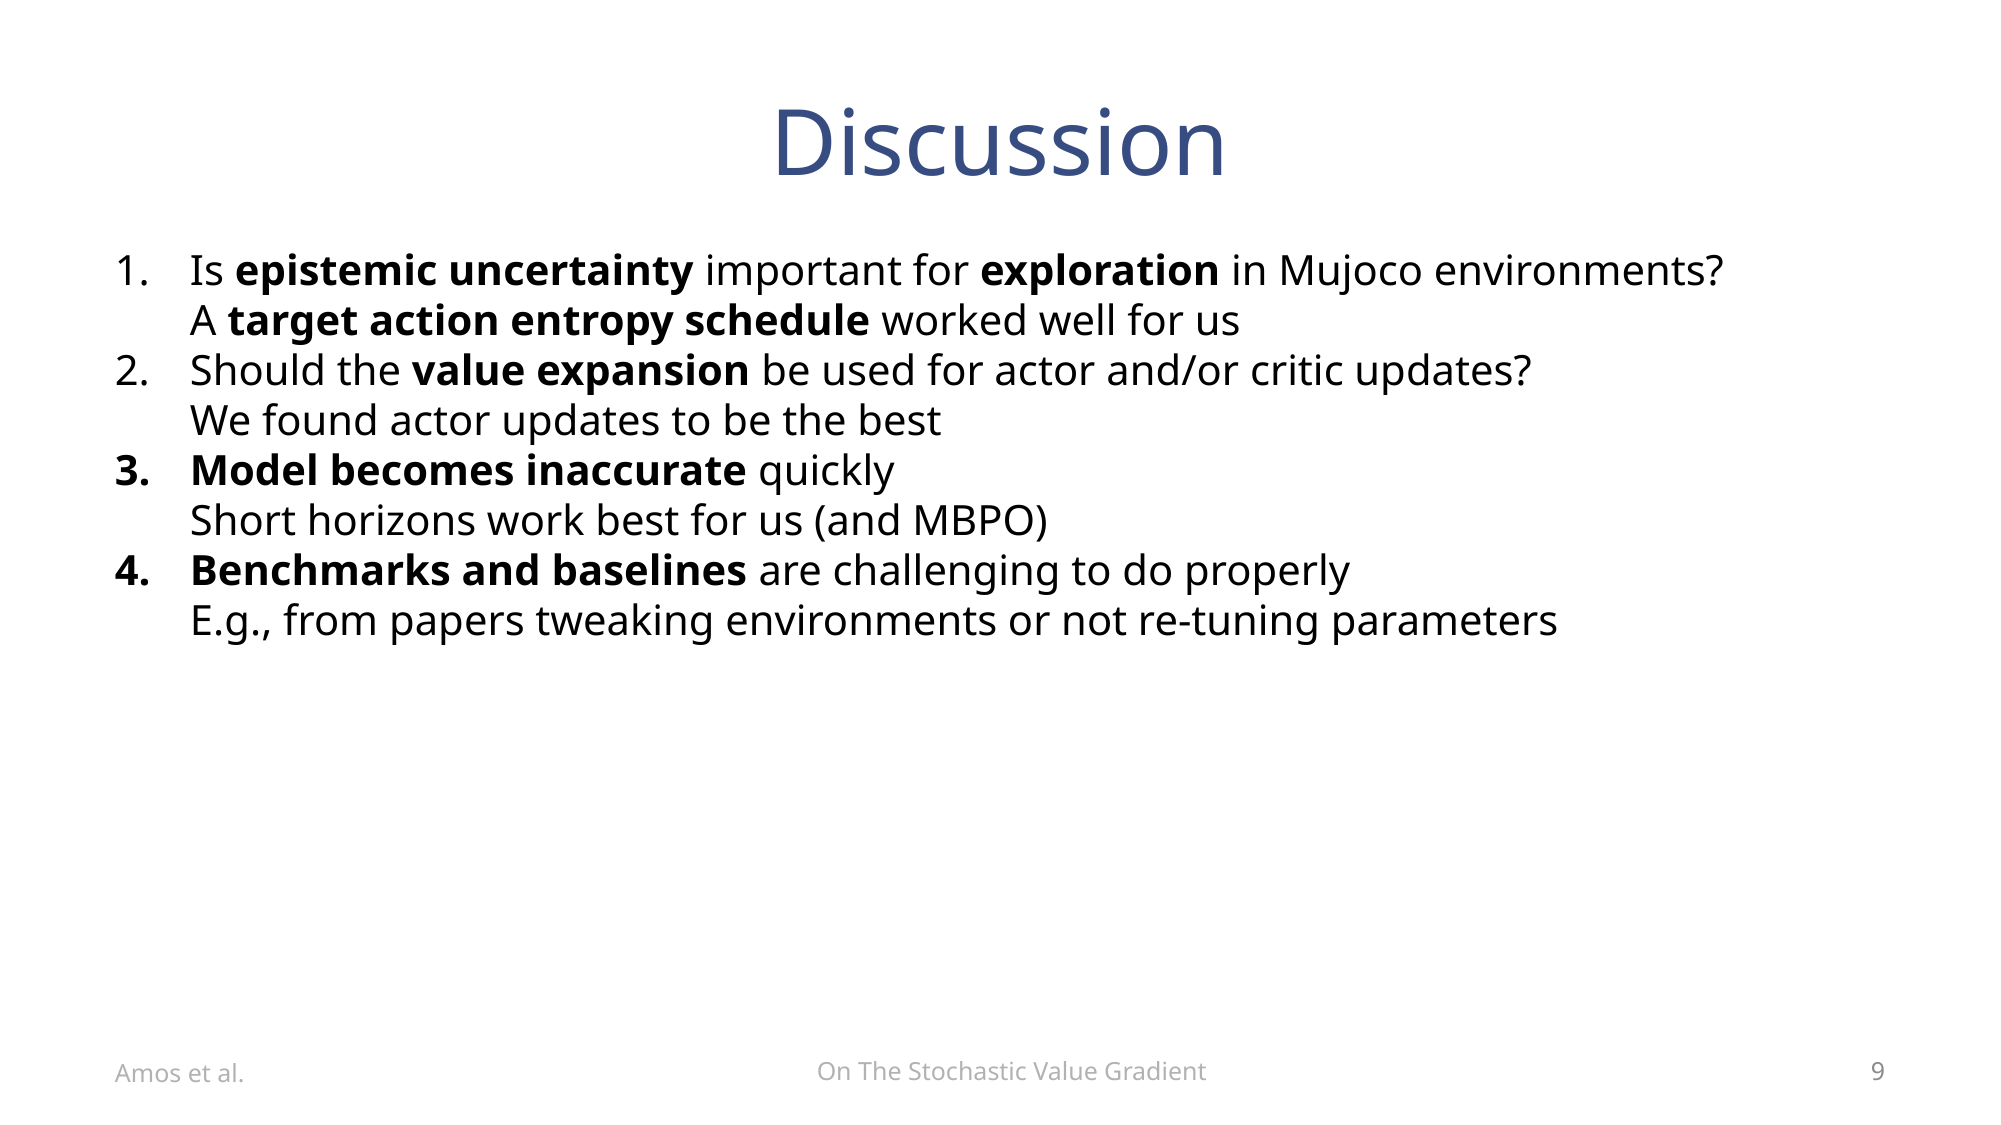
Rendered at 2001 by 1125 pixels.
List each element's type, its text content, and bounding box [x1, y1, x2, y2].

title Discussion [99, 45, 1900, 233]
list Is epistemic uncertainty important for exploration in Mujoco environments? A target action entropy schedule worked well for us Should the value expansion be used for actor and/or critic updates? We found actor updates to be the best Model becomes inaccurate quickly Short horizons work best for us (and MBPO) Benchmarks and baselines are challenging to do properly E.g., from papers tweaking environments or not re-tuning parameters [99, 236, 1900, 1005]
footer On The Stochastic Value Gradient [590, 1042, 1433, 1103]
slide_number 9 [1433, 1042, 1900, 1103]
slide_number Amos et al. [99, 1042, 567, 1103]
